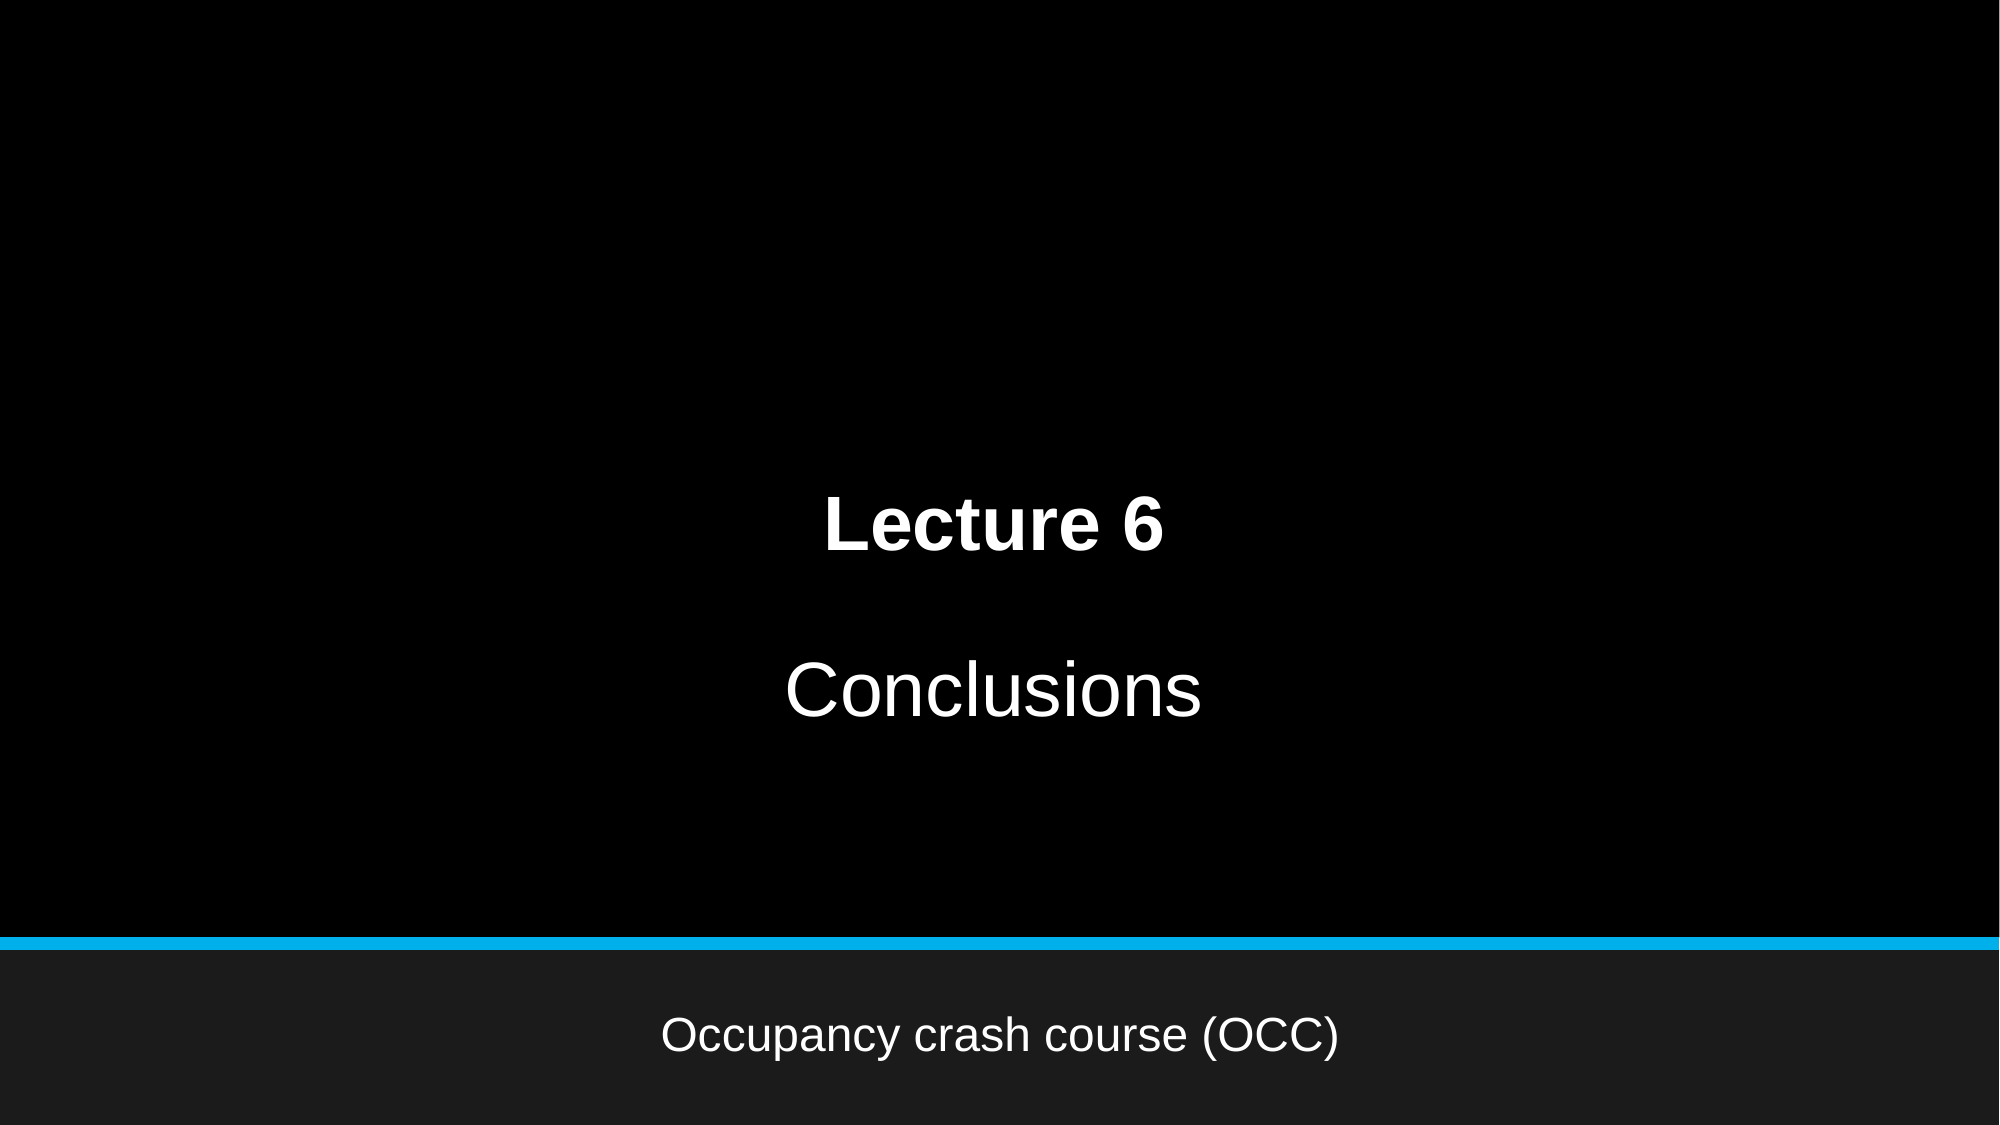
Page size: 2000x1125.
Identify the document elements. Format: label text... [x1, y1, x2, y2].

title Lecture 6 Conclusions [61, 369, 1927, 742]
text_box Occupancy crash course (OCC) [500, 994, 1502, 1071]
